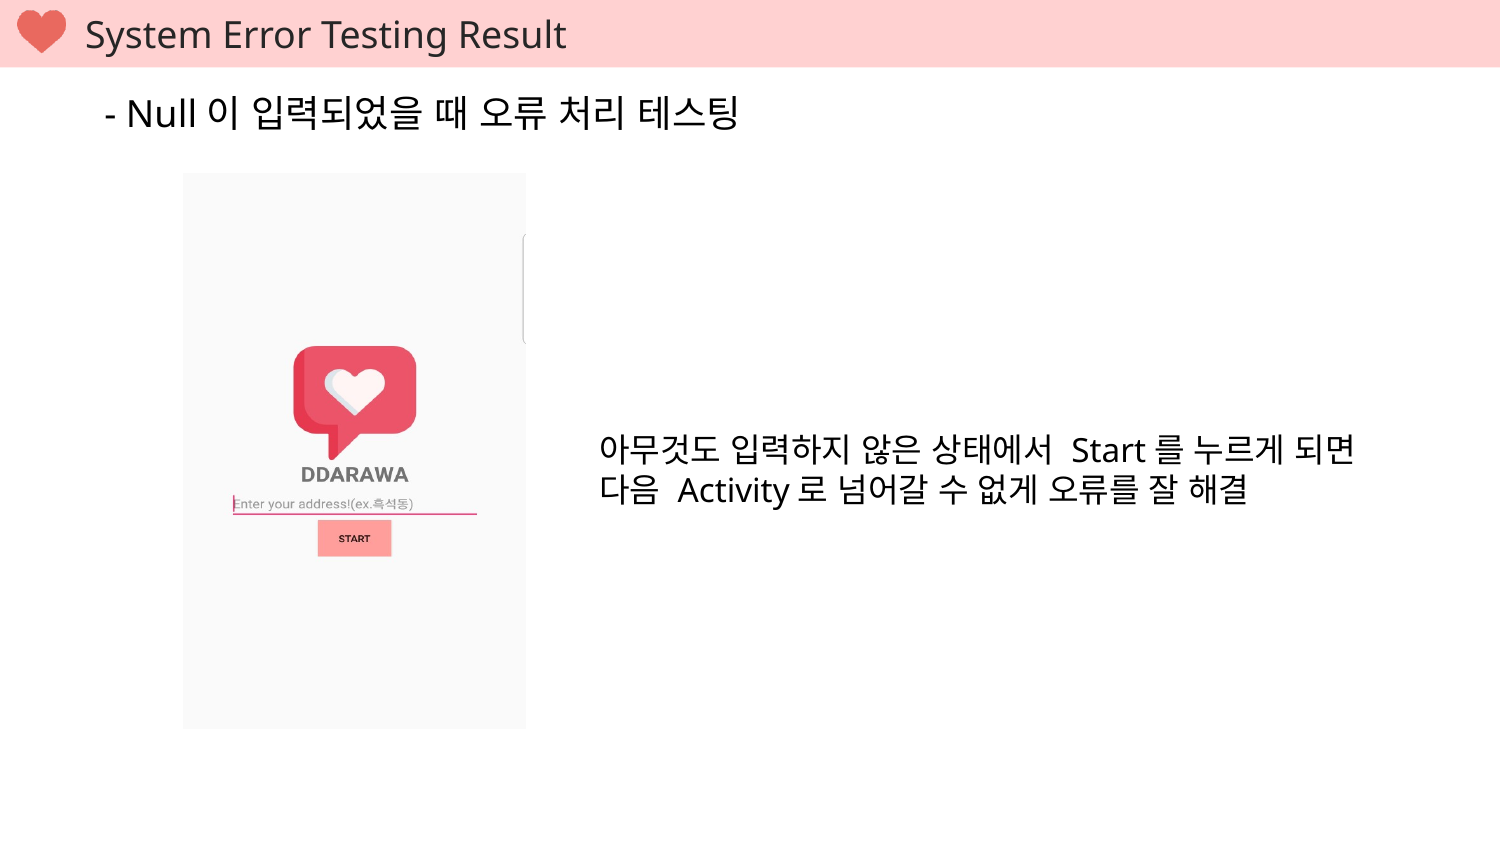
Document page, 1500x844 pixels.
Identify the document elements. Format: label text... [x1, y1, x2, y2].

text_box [17, 3, 593, 65]
text_box [0, 0, 1500, 70]
picture [182, 173, 526, 730]
text_box - Null이 입력되었을 때 오류 처리 테스팅 [89, 79, 757, 143]
text_box 아무것도 입력하지 않은 상태에서 Start를 누르게 되면 다음 Activity로 넘어갈 수 없게 오류를 잘 해결 [584, 421, 1500, 517]
